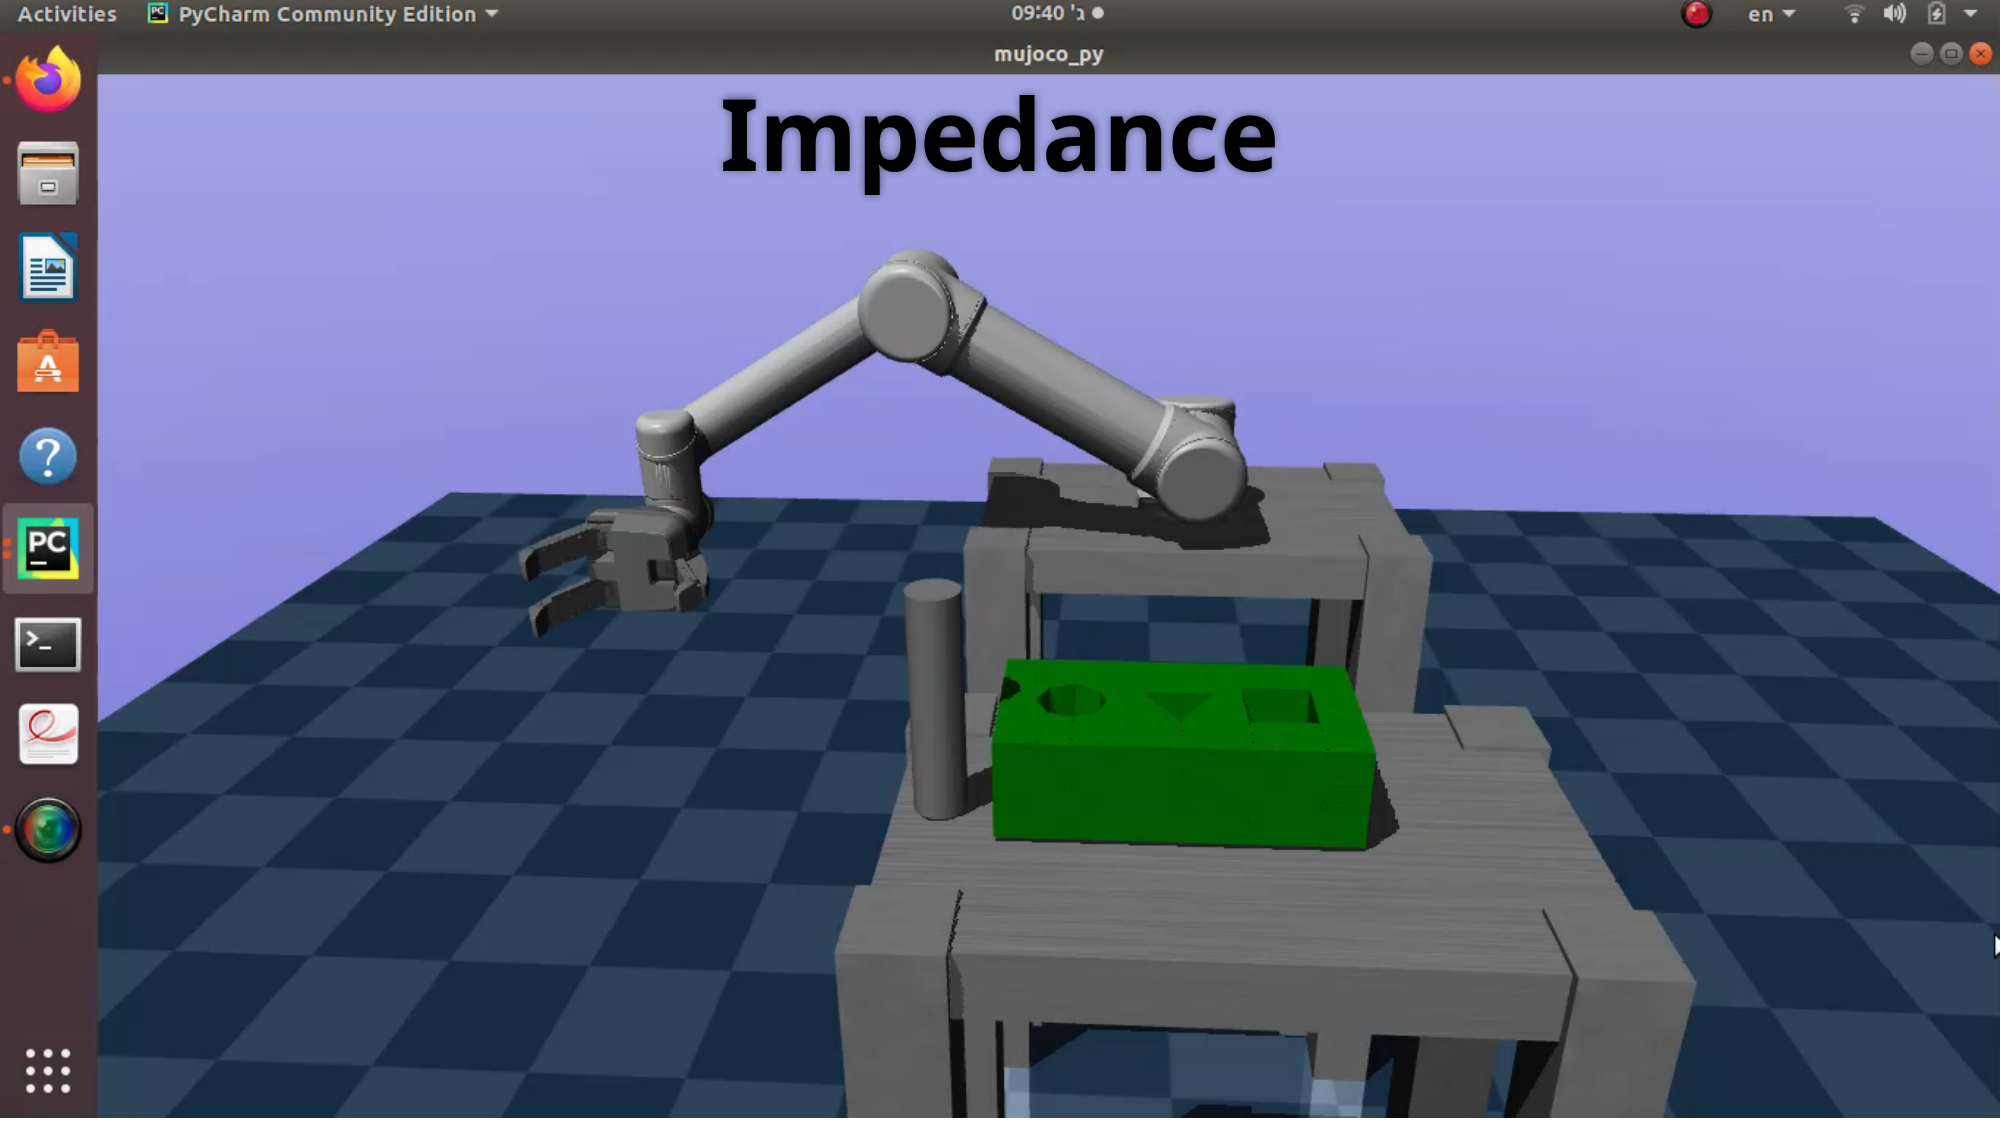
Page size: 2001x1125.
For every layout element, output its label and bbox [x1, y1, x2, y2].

text_box [0, 0, 2000, 1119]
